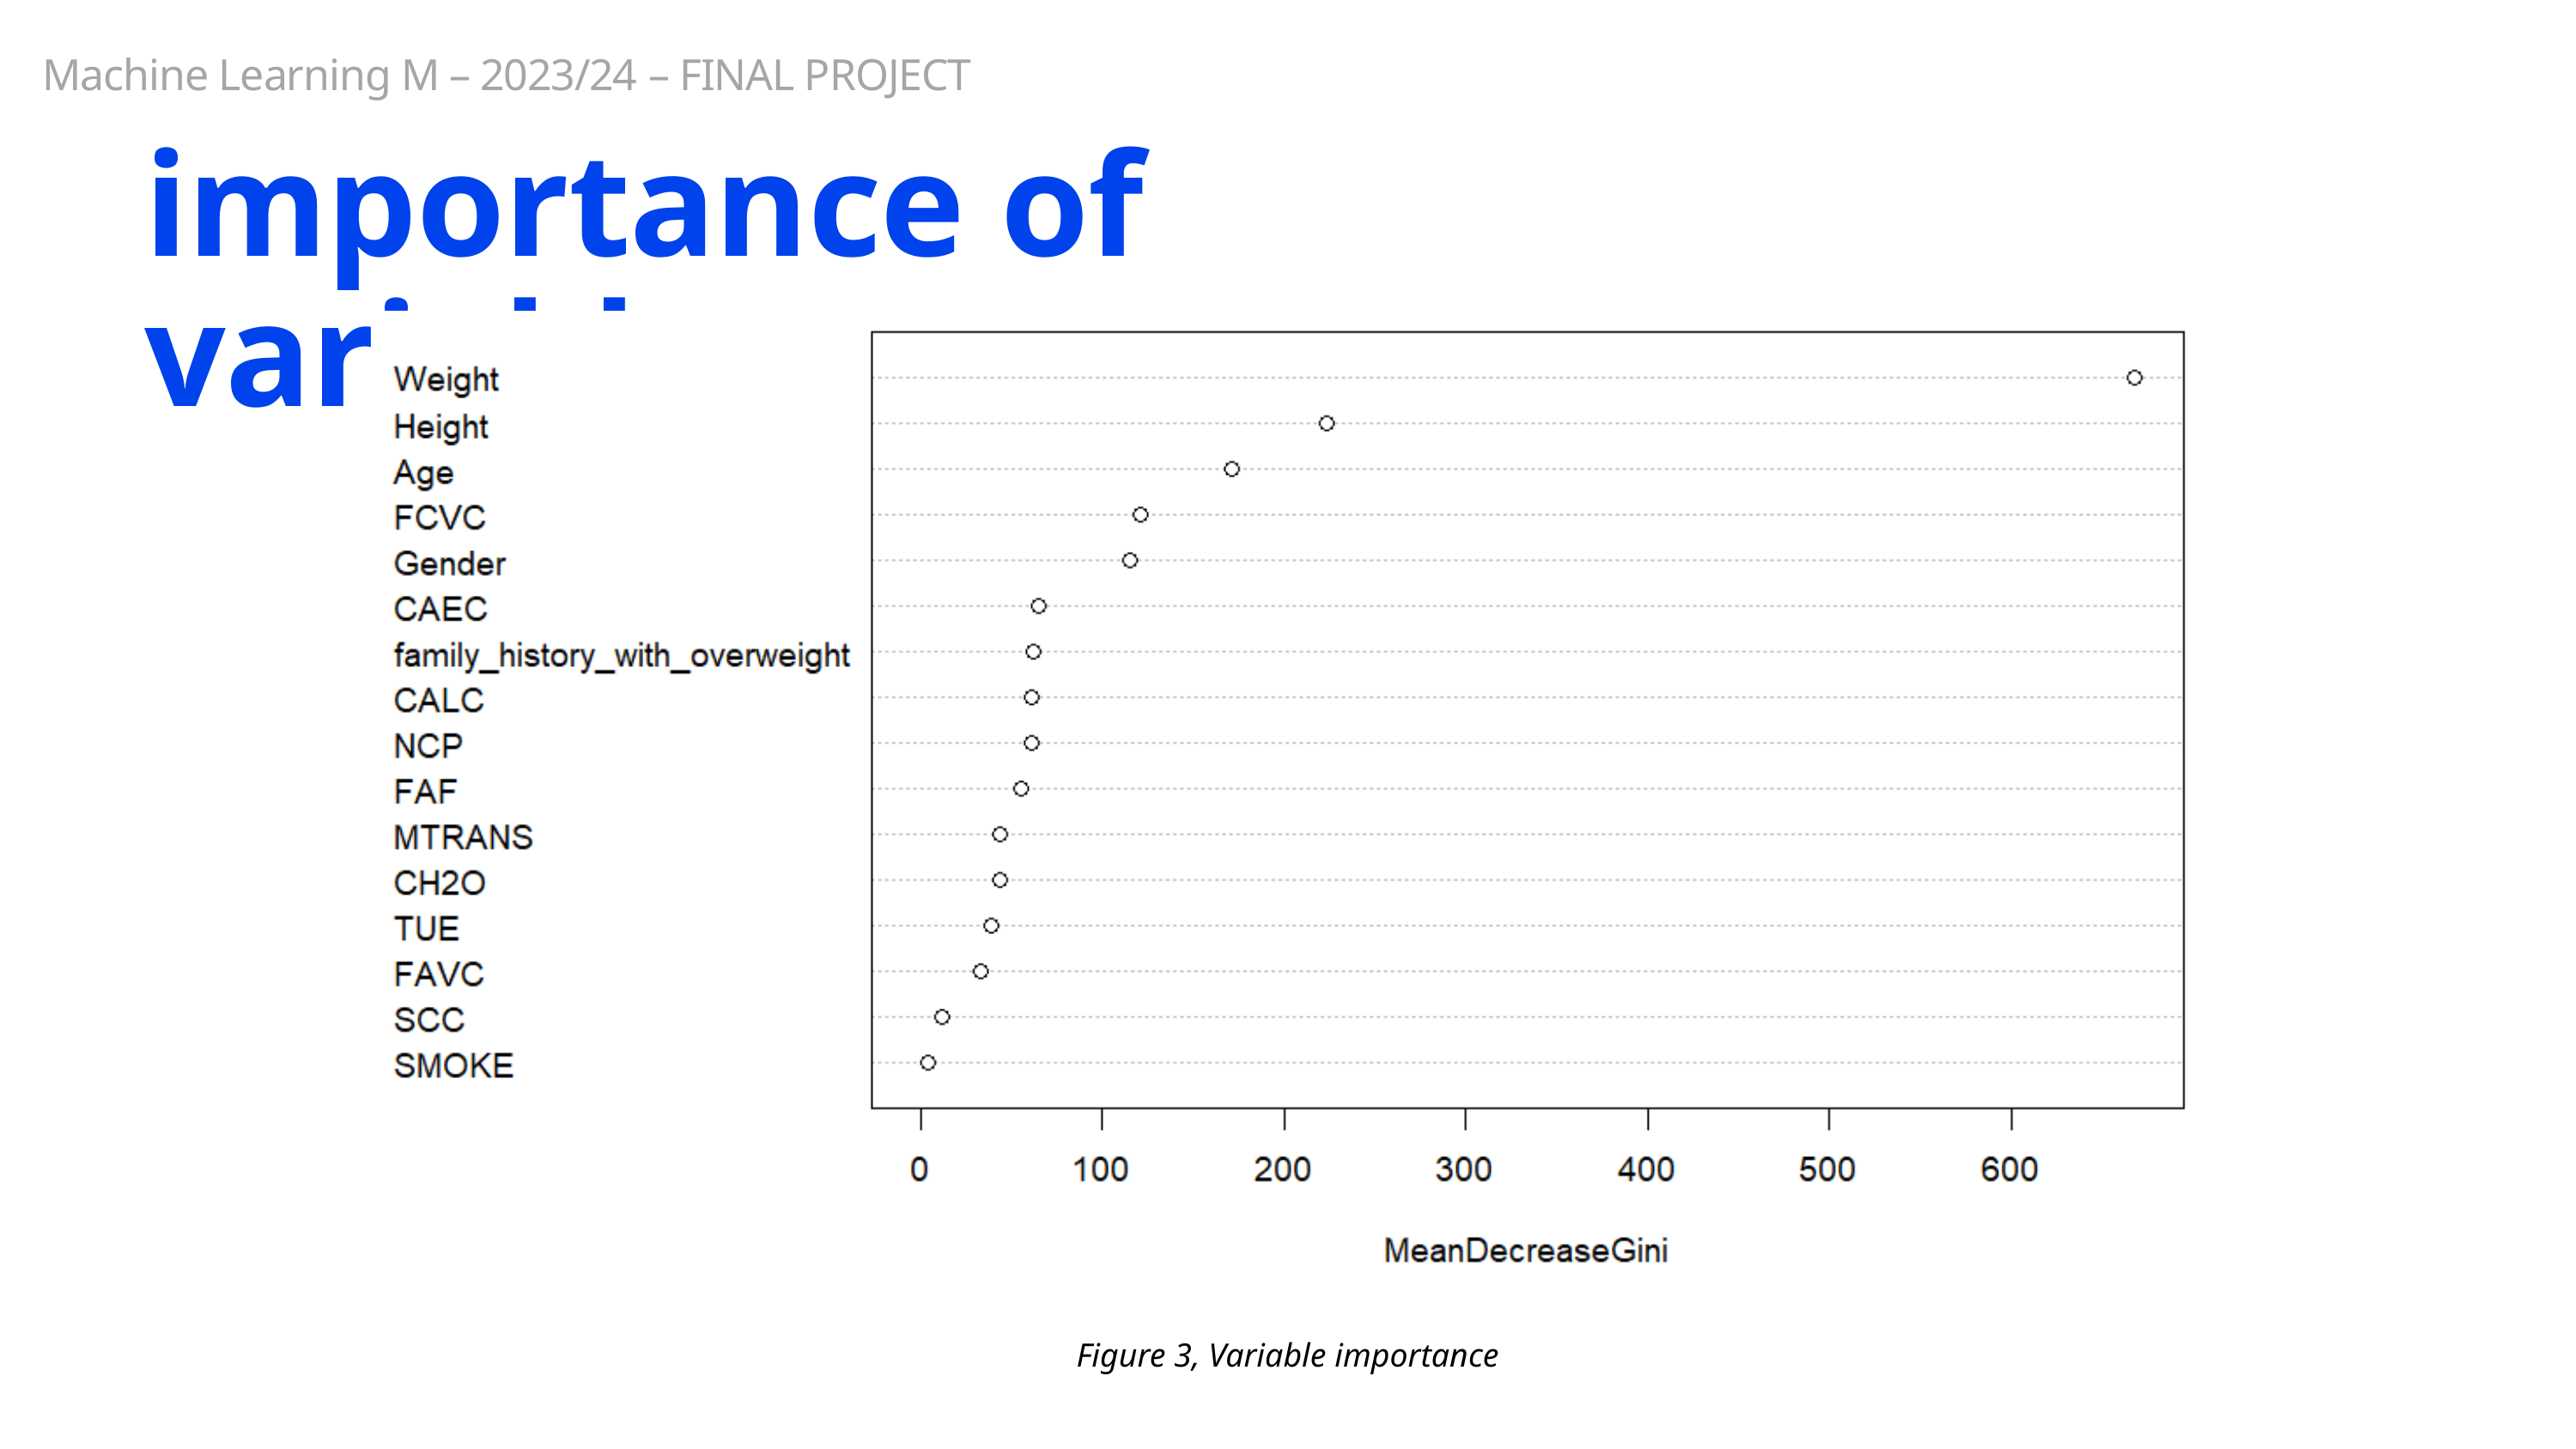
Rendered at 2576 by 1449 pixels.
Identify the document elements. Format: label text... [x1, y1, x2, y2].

text_box Figure 3, Variable importance [907, 1328, 1669, 1380]
text_box importance of variables [144, 135, 1707, 435]
text_box Machine Learning M – 2023/24 – FINAL PROJECT [42, 46, 2086, 100]
picture [370, 311, 2206, 1313]
